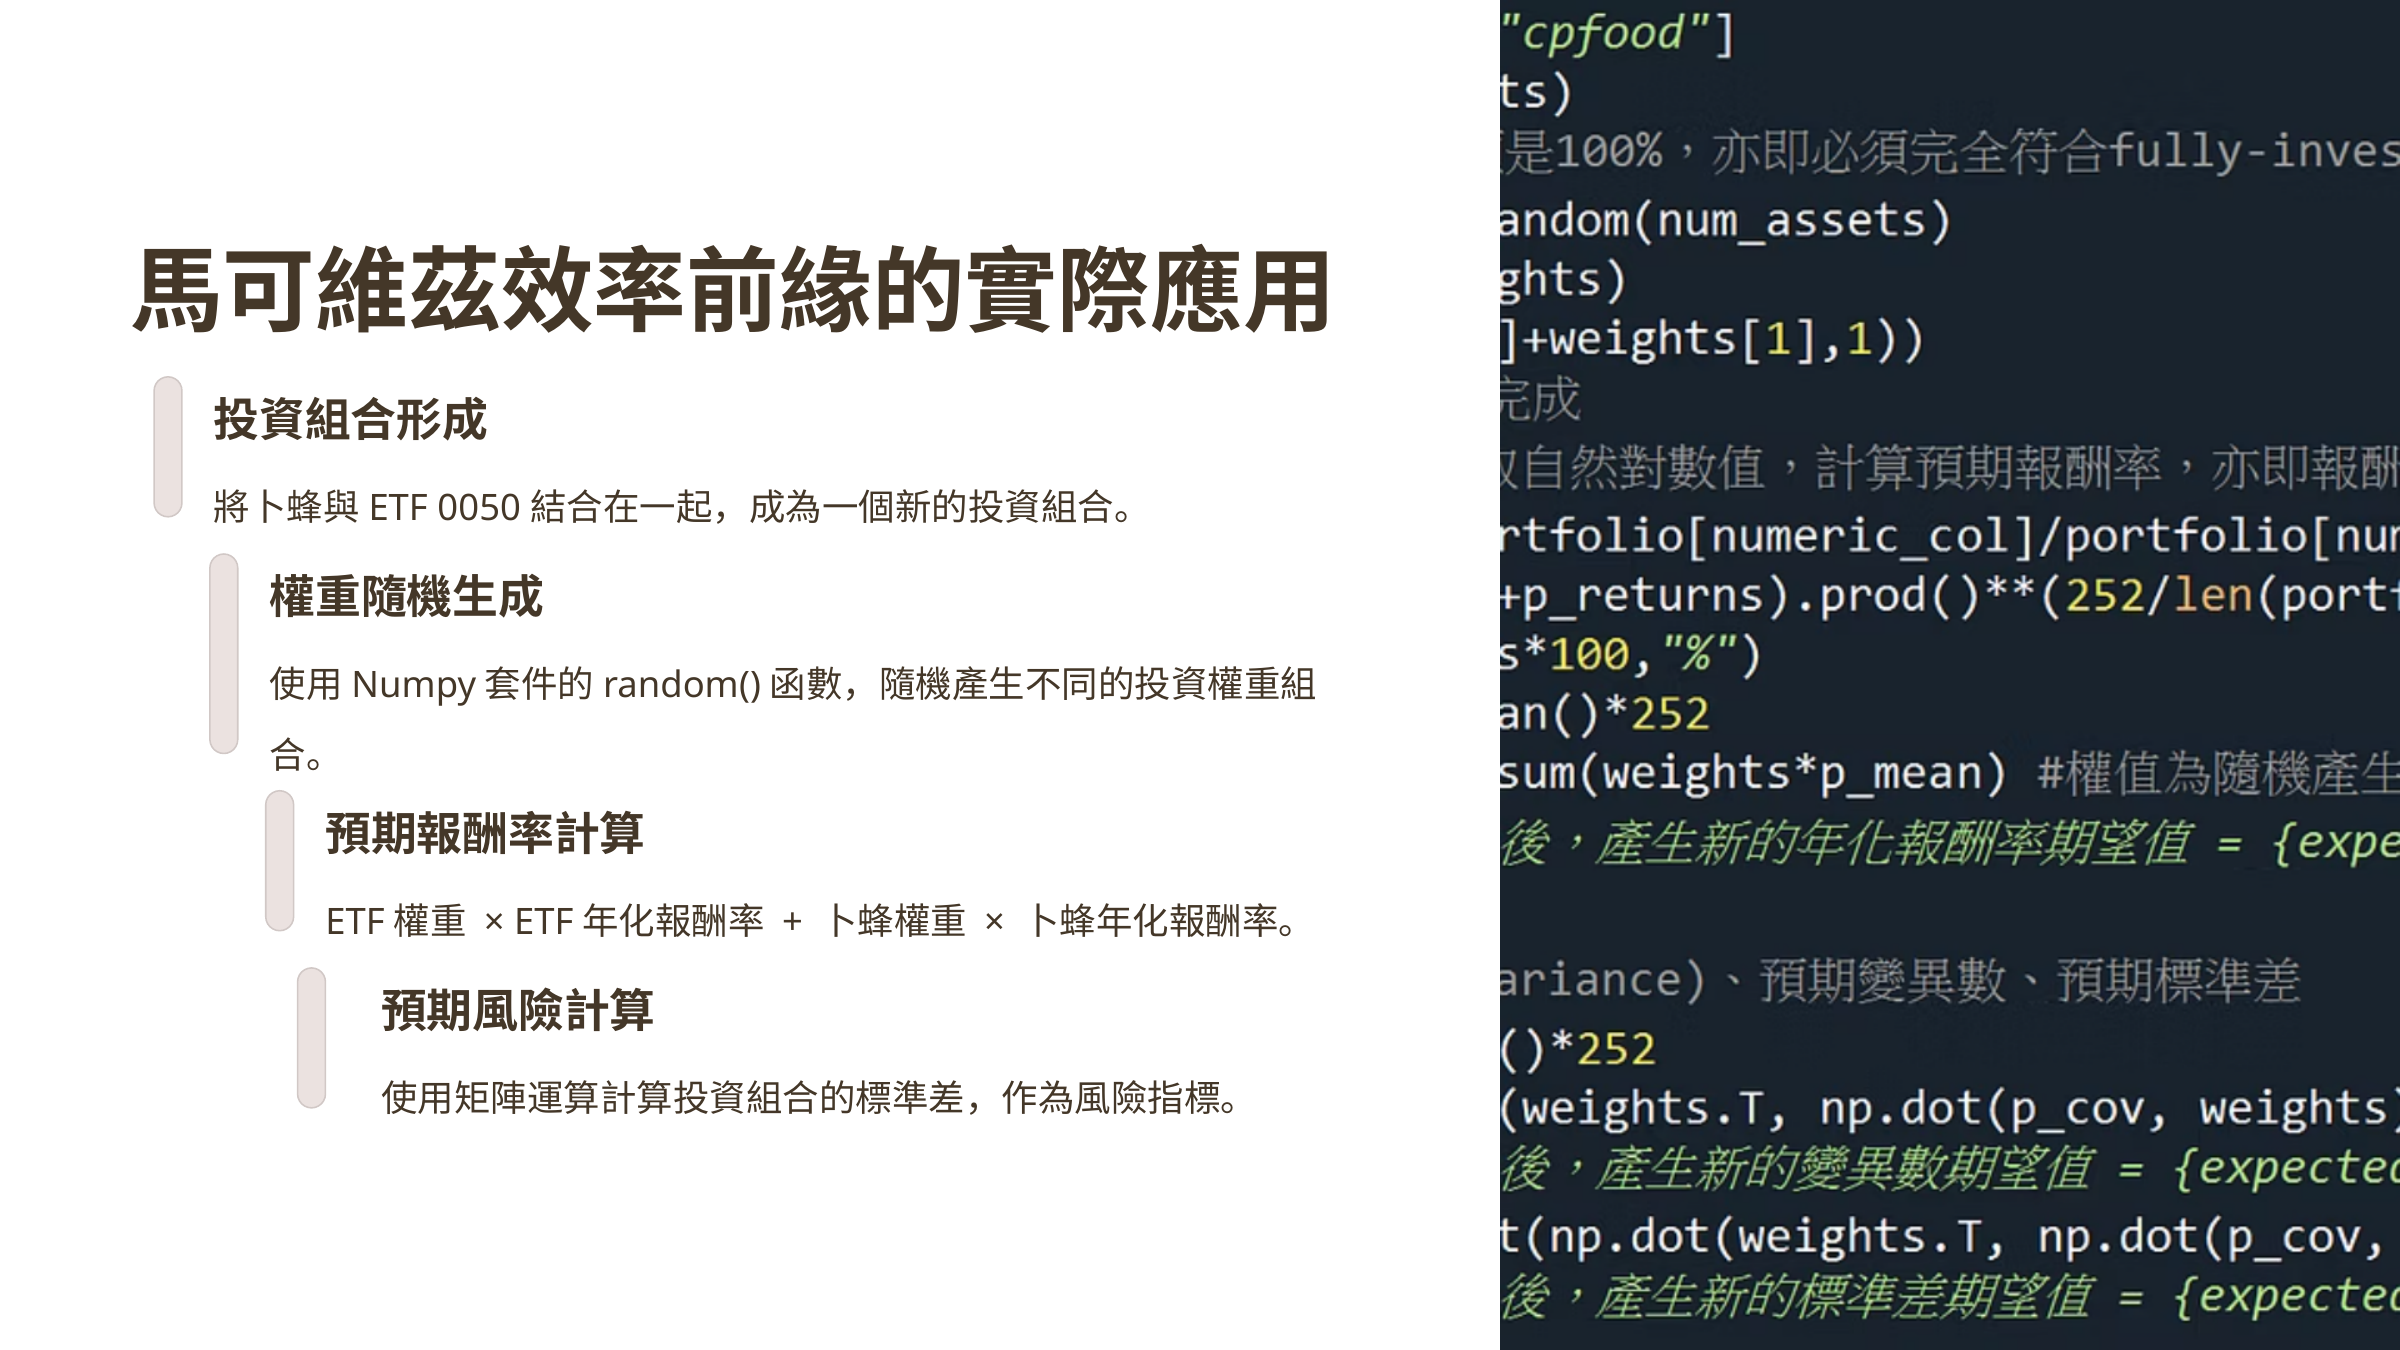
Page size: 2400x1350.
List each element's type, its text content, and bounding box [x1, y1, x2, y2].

text_box [209, 553, 238, 754]
picture [1499, 0, 2400, 1350]
text_box 馬可維茲效率前緣的實際應用 [130, 204, 1340, 322]
text_box 預期風險計算 [381, 967, 847, 1026]
text_box 使用矩陣運算計算投資組合的標準差，作為風險指標。 [381, 1048, 1370, 1108]
text_box 使用Numpy套件的random()函數，隨機產生不同的投資權重組合。 [269, 634, 1370, 754]
text_box 預期報酬率計算 [325, 790, 791, 849]
text_box [265, 790, 294, 931]
text_box 將卜蜂與ETF 0050結合在一起，成為一個新的投資組合。 [213, 457, 1370, 517]
text_box ETF權重 × ETF年化報酬率 + 卜蜂權重 × 卜蜂年化報酬率。 [325, 871, 1370, 931]
text_box 投資組合形成 [213, 376, 679, 435]
text_box 權重隨機生成 [269, 553, 735, 613]
text_box [297, 967, 326, 1108]
text_box [154, 376, 182, 517]
